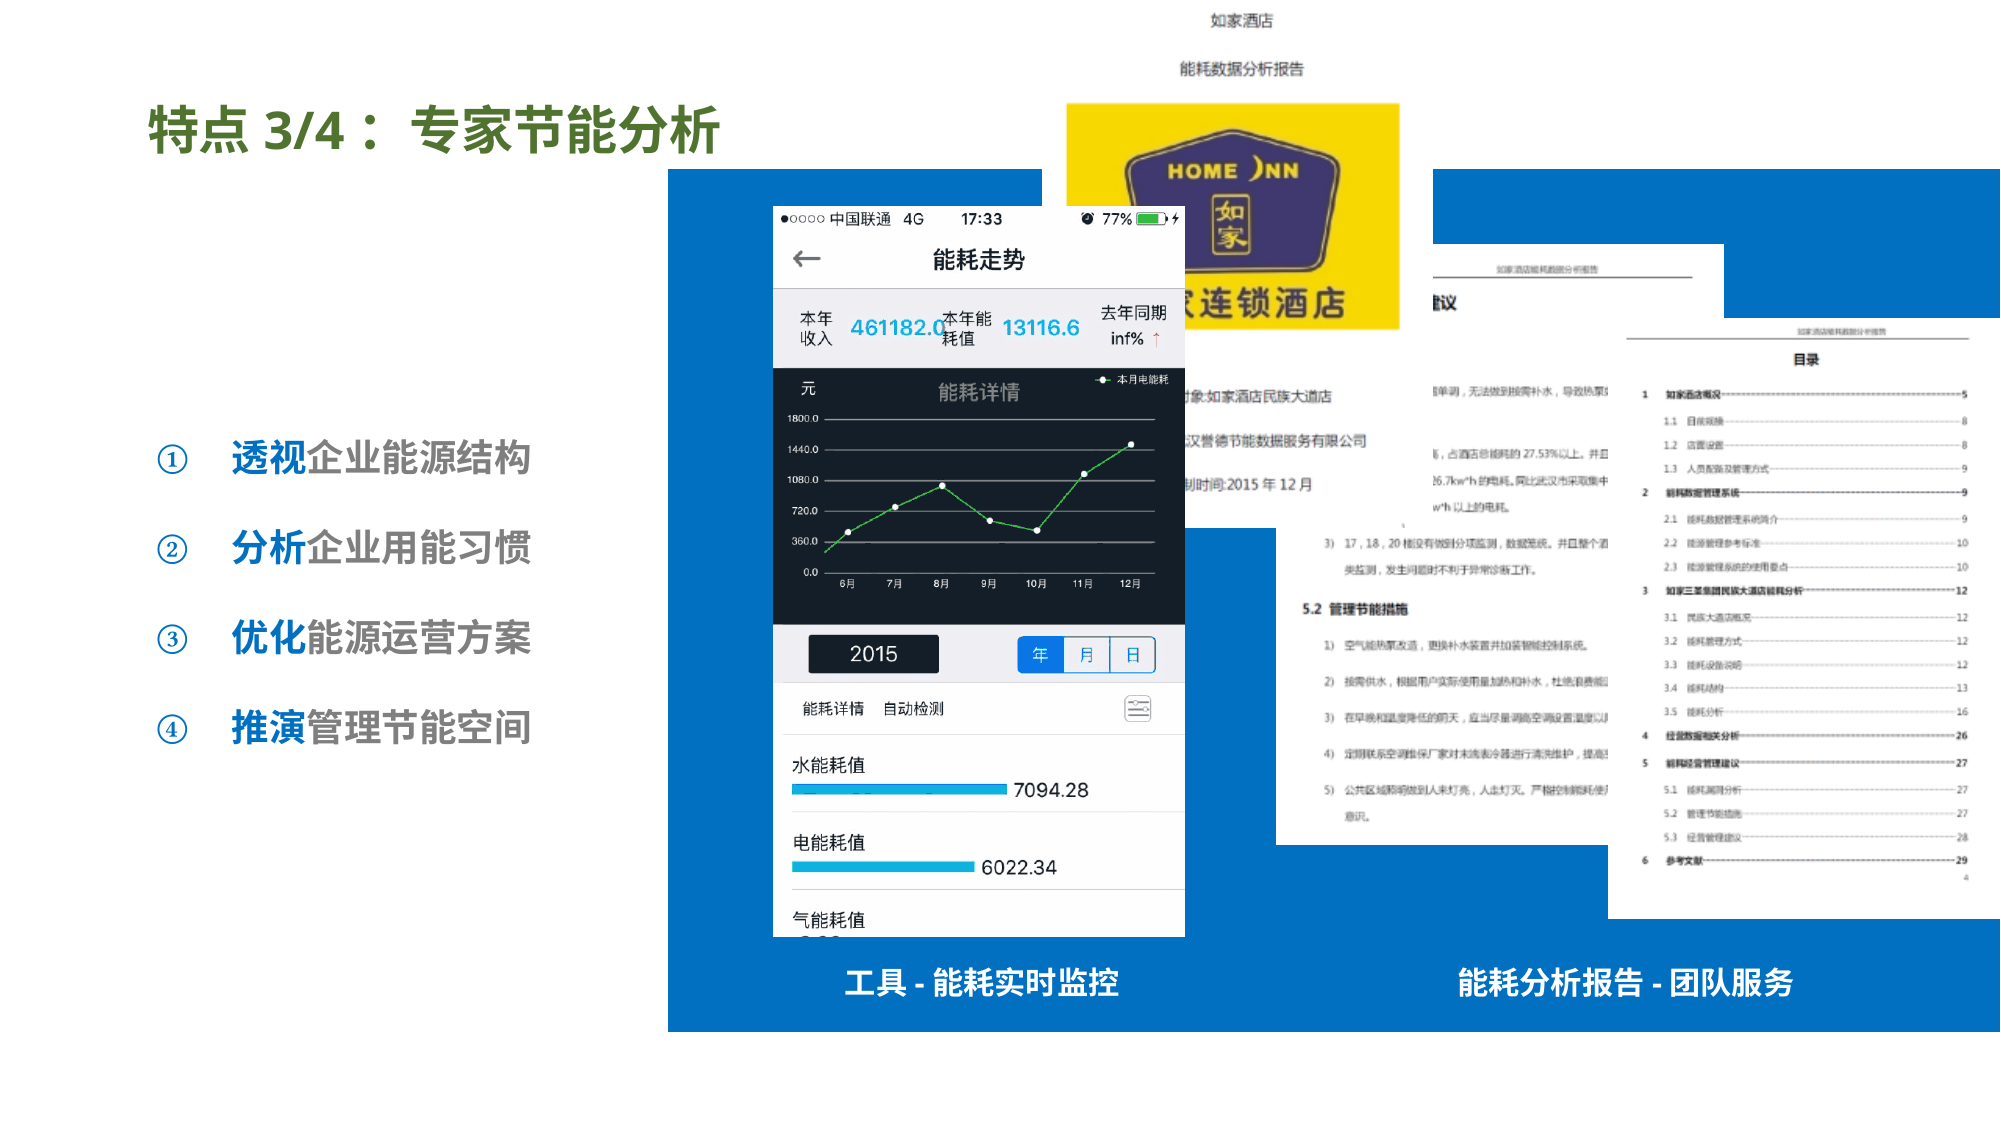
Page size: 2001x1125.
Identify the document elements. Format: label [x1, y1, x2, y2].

text_box [132, 381, 611, 757]
text_box [668, 169, 2000, 1033]
text_box [1433, 169, 2000, 317]
text_box [76, 78, 1042, 168]
picture [772, 0, 2000, 937]
